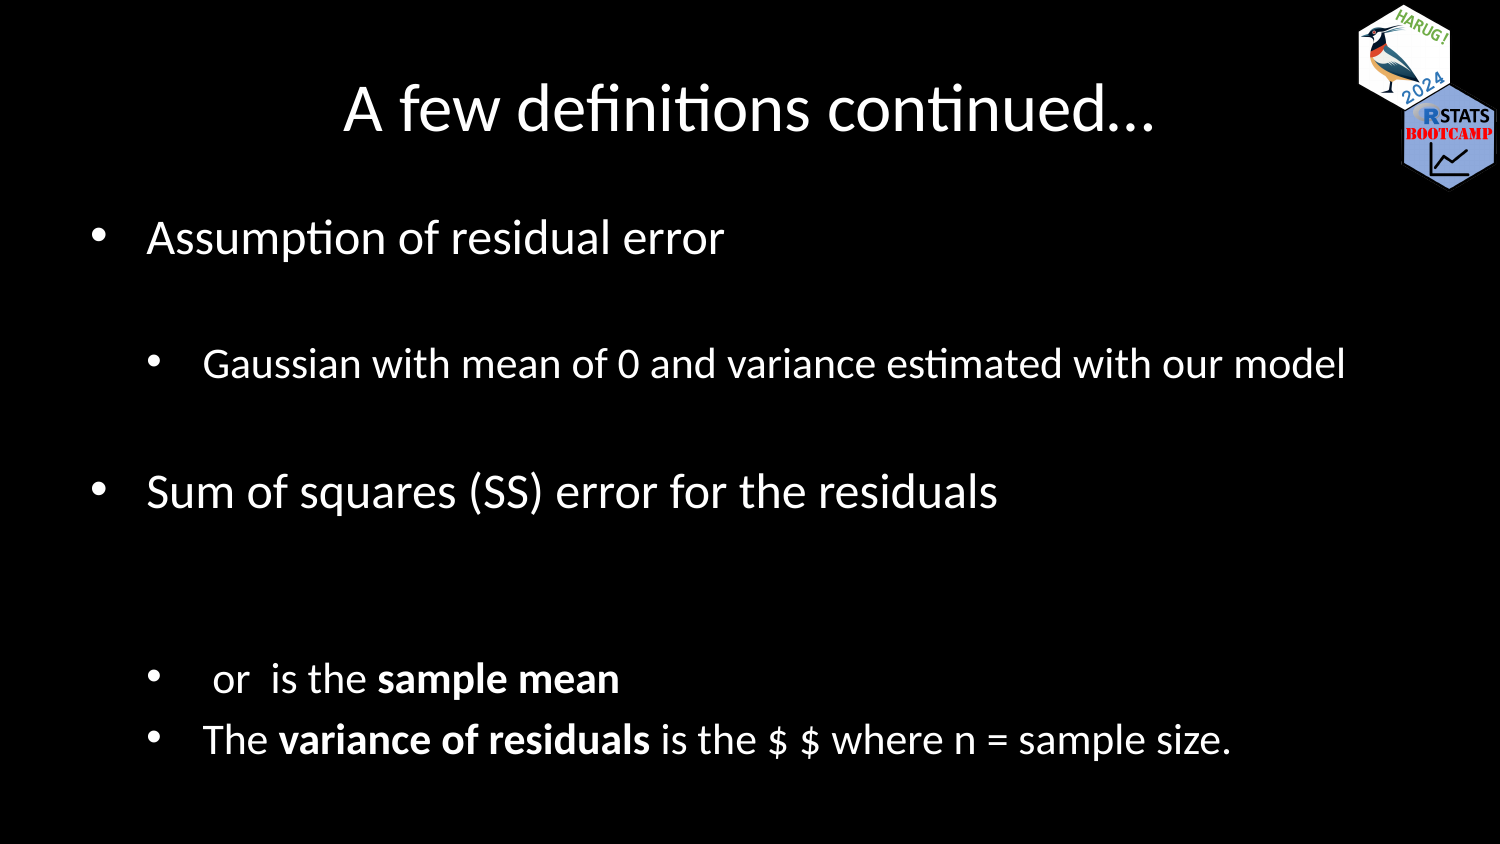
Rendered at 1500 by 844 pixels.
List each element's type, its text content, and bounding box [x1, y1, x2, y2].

picture [1355, 1, 1500, 193]
list Assumption of residual error Gaussian with mean of 0 and variance estimated with our model Sum of squares (SS) error for the residuals or is the sample mean The variance of residuals is the $ $ where n = sample size. [75, 196, 1425, 754]
title A few definitions continued… [75, 33, 1425, 175]
